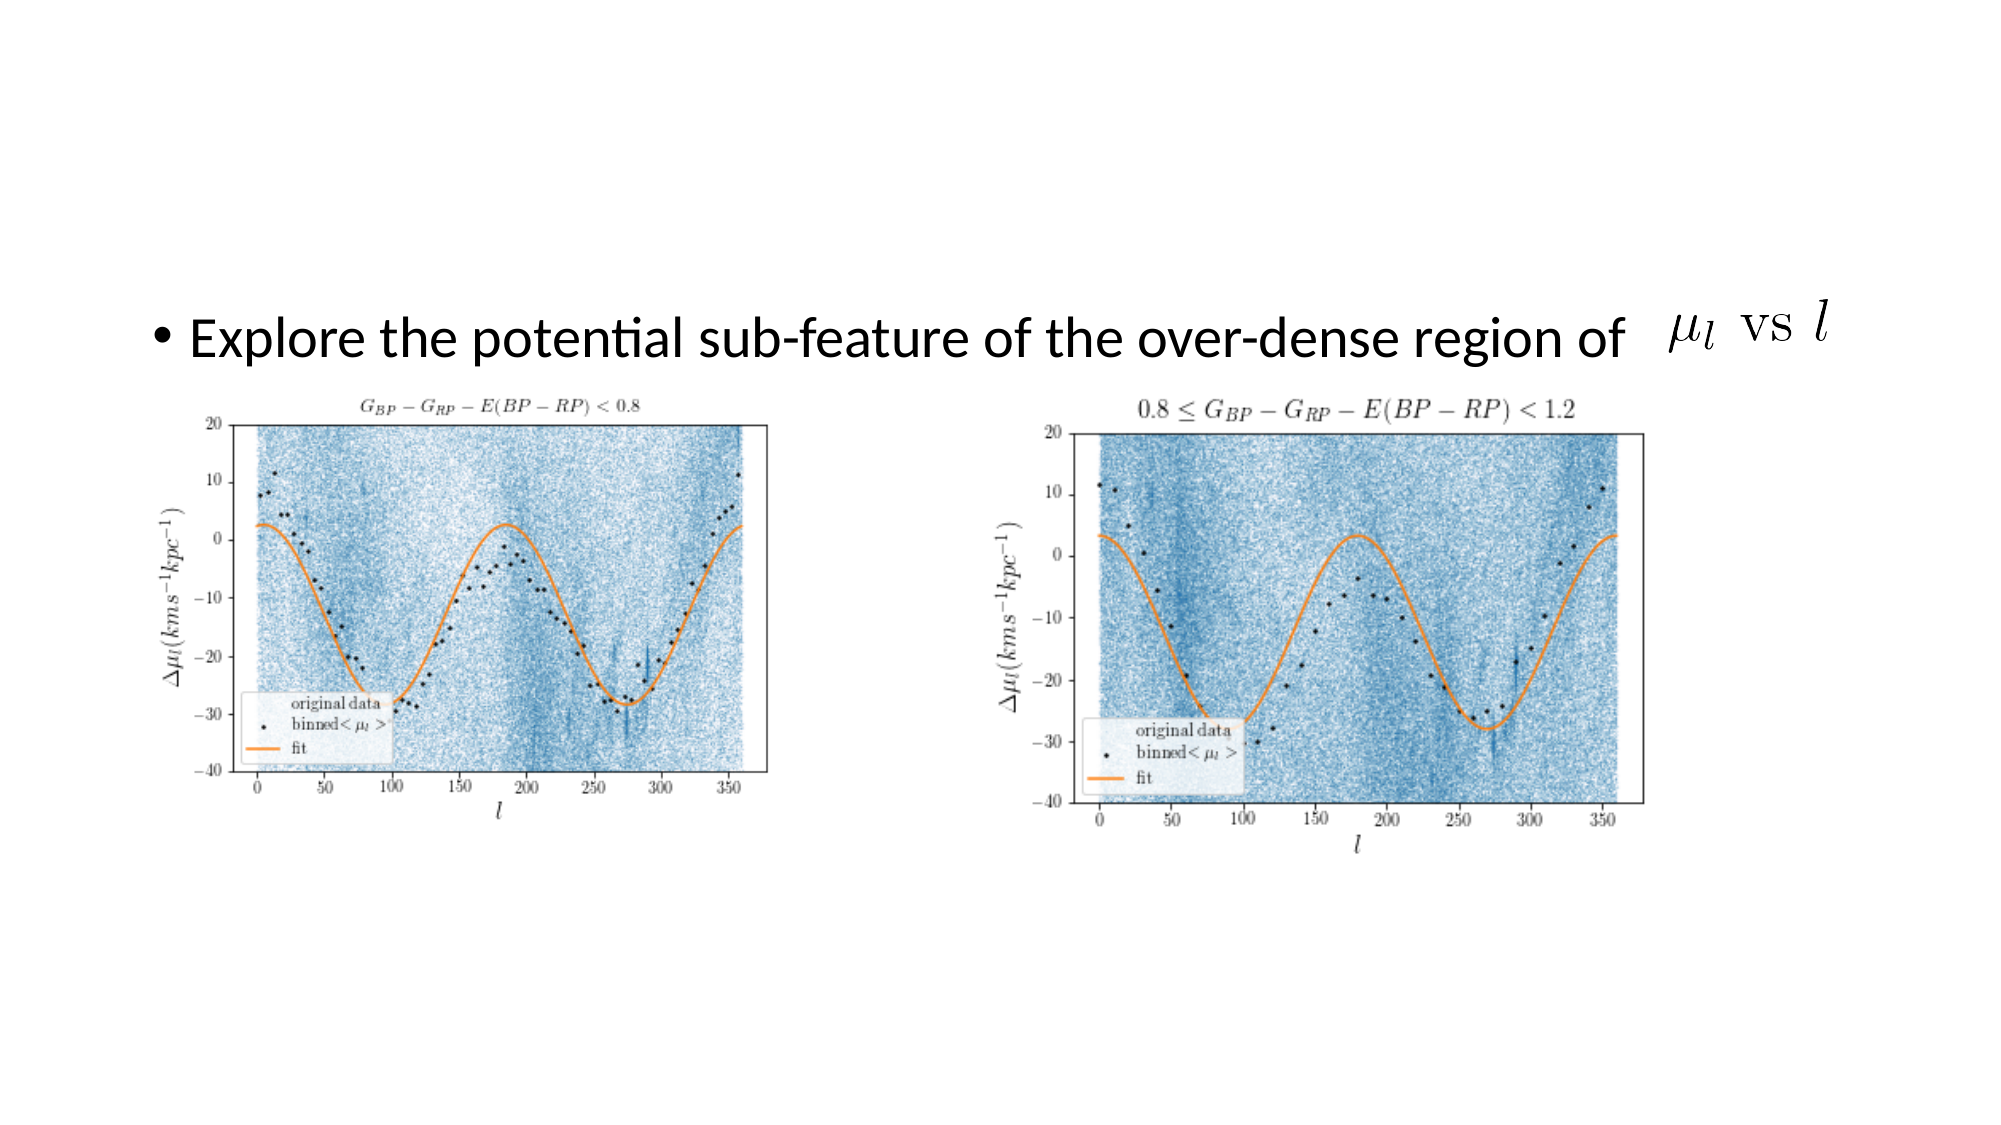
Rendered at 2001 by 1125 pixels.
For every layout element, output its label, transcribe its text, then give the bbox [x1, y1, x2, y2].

picture [147, 369, 835, 829]
picture [1668, 299, 1828, 353]
list Explore the potential sub-feature of the over-dense region of [137, 299, 1863, 1014]
picture [981, 374, 1716, 864]
